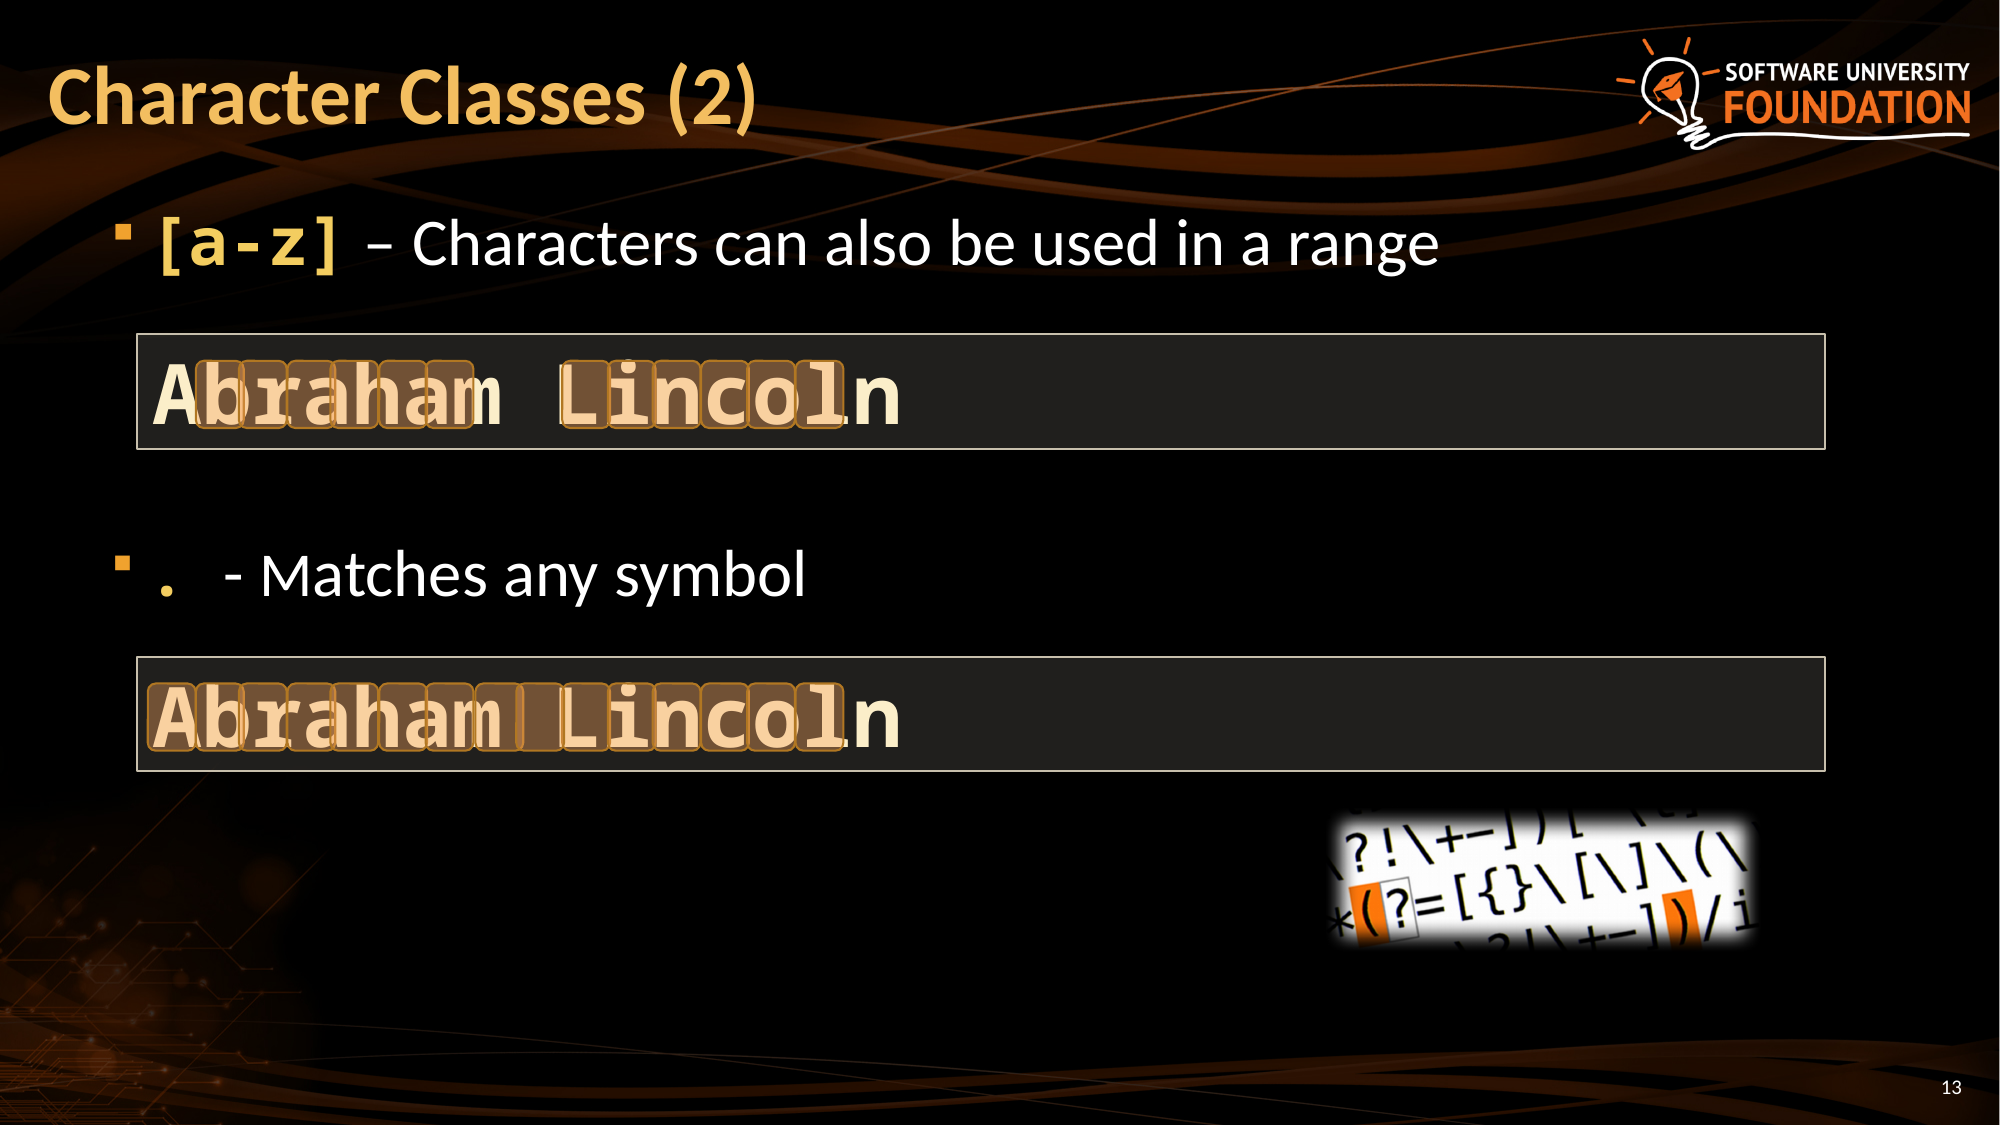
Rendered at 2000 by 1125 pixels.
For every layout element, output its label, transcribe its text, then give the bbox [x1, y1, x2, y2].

text_box [237, 682, 288, 752]
text_box [561, 359, 609, 430]
text_box Abraham Lincoln [137, 656, 1825, 772]
text_box [287, 682, 333, 752]
text_box [379, 682, 426, 752]
text_box [329, 682, 380, 752]
text_box [237, 359, 288, 430]
text_box [424, 682, 474, 752]
text_box [424, 359, 475, 430]
text_box [701, 682, 748, 752]
title Character Classes (2) [30, 6, 1602, 189]
text_box [329, 359, 380, 430]
picture [0, 0, 2000, 1125]
text_box [795, 359, 845, 430]
list [a-z] – Characters can also be used in a range . - Мatches any symbol [31, 188, 1968, 1103]
text_box [795, 682, 845, 752]
text_box [515, 682, 566, 752]
text_box [701, 359, 748, 430]
text_box [651, 682, 702, 752]
text_box [194, 359, 241, 430]
text_box [474, 682, 519, 752]
text_box [746, 359, 796, 430]
text_box [196, 682, 241, 752]
text_box [606, 359, 654, 430]
text_box Abraham Lincoln [137, 333, 1825, 449]
text_box [564, 682, 609, 752]
text_box [606, 682, 654, 752]
text_box [287, 359, 332, 430]
text_box [746, 682, 796, 752]
text_box [146, 682, 197, 752]
text_box [379, 359, 426, 430]
text_box [651, 359, 702, 430]
